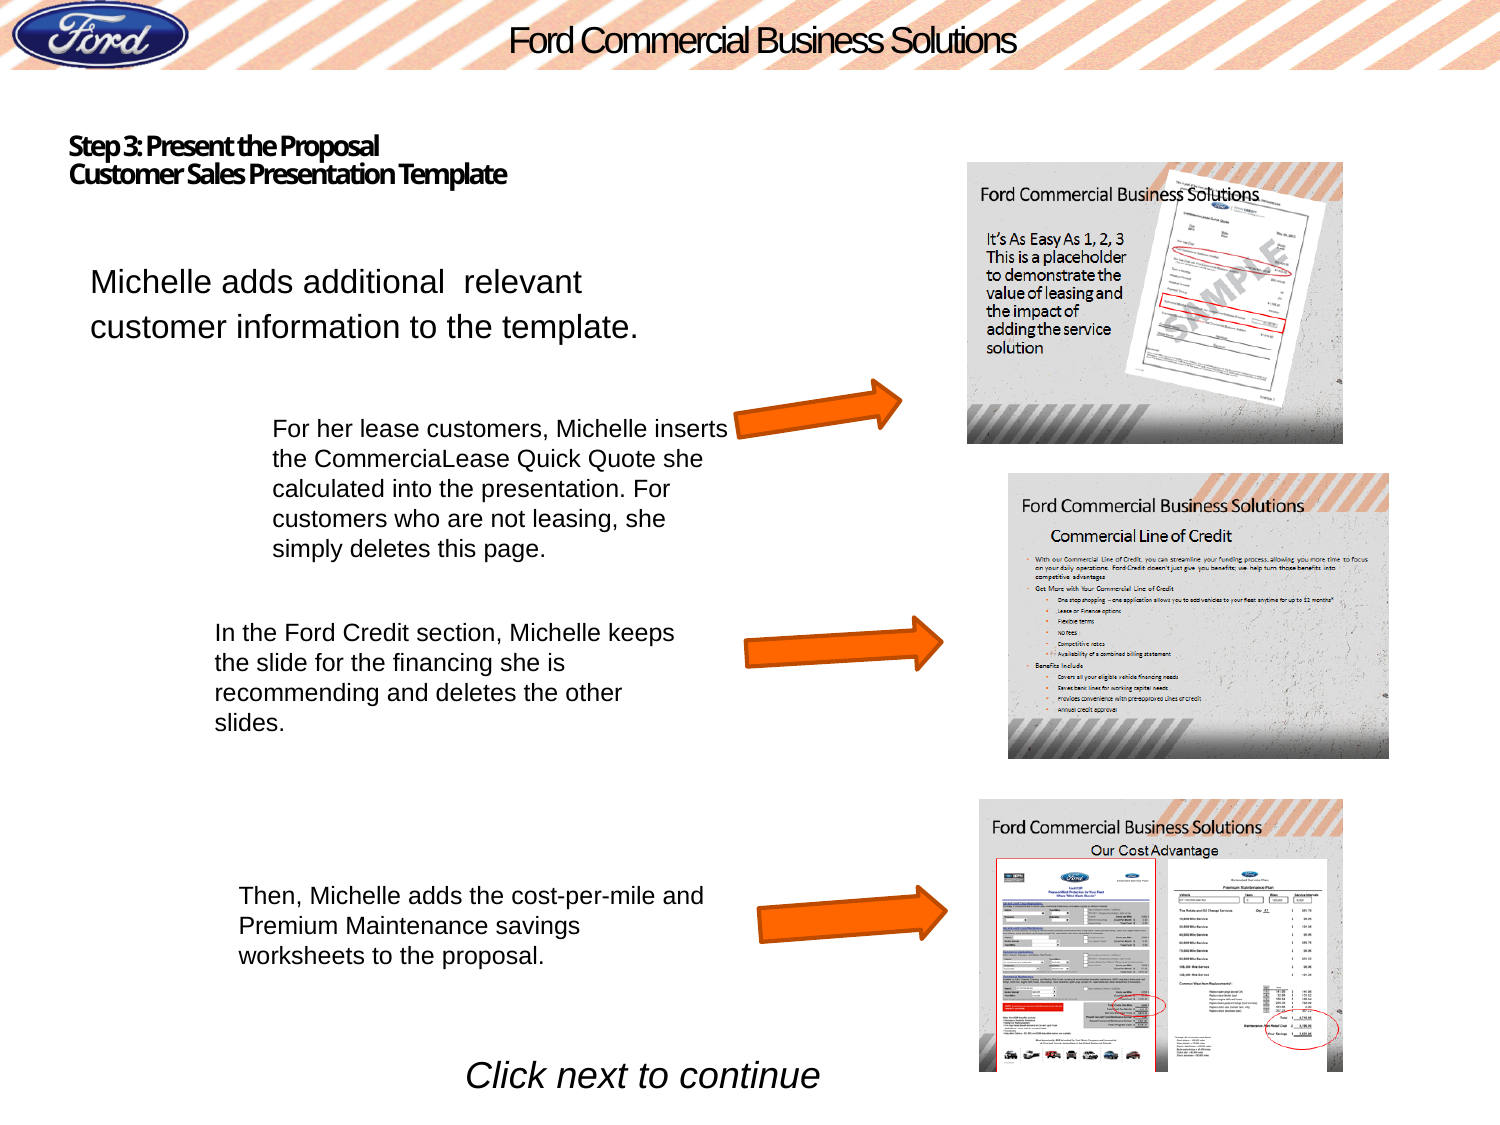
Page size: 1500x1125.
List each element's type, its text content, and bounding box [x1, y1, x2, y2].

list Michelle assembles the Customer Sales Presentation Kit in the Commercial Vehicle Presentation folder and adds a QFC credit application, relevant presentation materials and brochures, and the completed worksheets from the Commercial Cost-Per-Mile Value Builder Quick Quote Tool . [688, 0, 772, 70]
list Michelle adds additional relevant customer information to the template. [74, 246, 738, 574]
picture [1008, 473, 1389, 759]
text_box [743, 615, 944, 672]
text_box In the Ford Credit section, Michelle keeps the slide for the financing she is recommending and deletes the other slides. [199, 608, 697, 744]
text_box For her lease customers, Michelle inserts the CommerciaLease Quick Quote she calculated into the presentation. For customers who are not leasing, she simply deletes this page. [257, 405, 755, 570]
text_box [733, 378, 903, 440]
picture [9, 0, 190, 70]
text_box Then, Michelle adds the cost-per-mile and Premium Maintenance savings worksheets to the proposal. [223, 872, 721, 978]
picture [966, 162, 1343, 445]
text_box [756, 884, 948, 944]
title Step 3: Present the Proposal Customer Sales Presentation Template [53, 127, 978, 198]
text_box Click next to continue [450, 1044, 836, 1104]
picture [979, 799, 1343, 1072]
